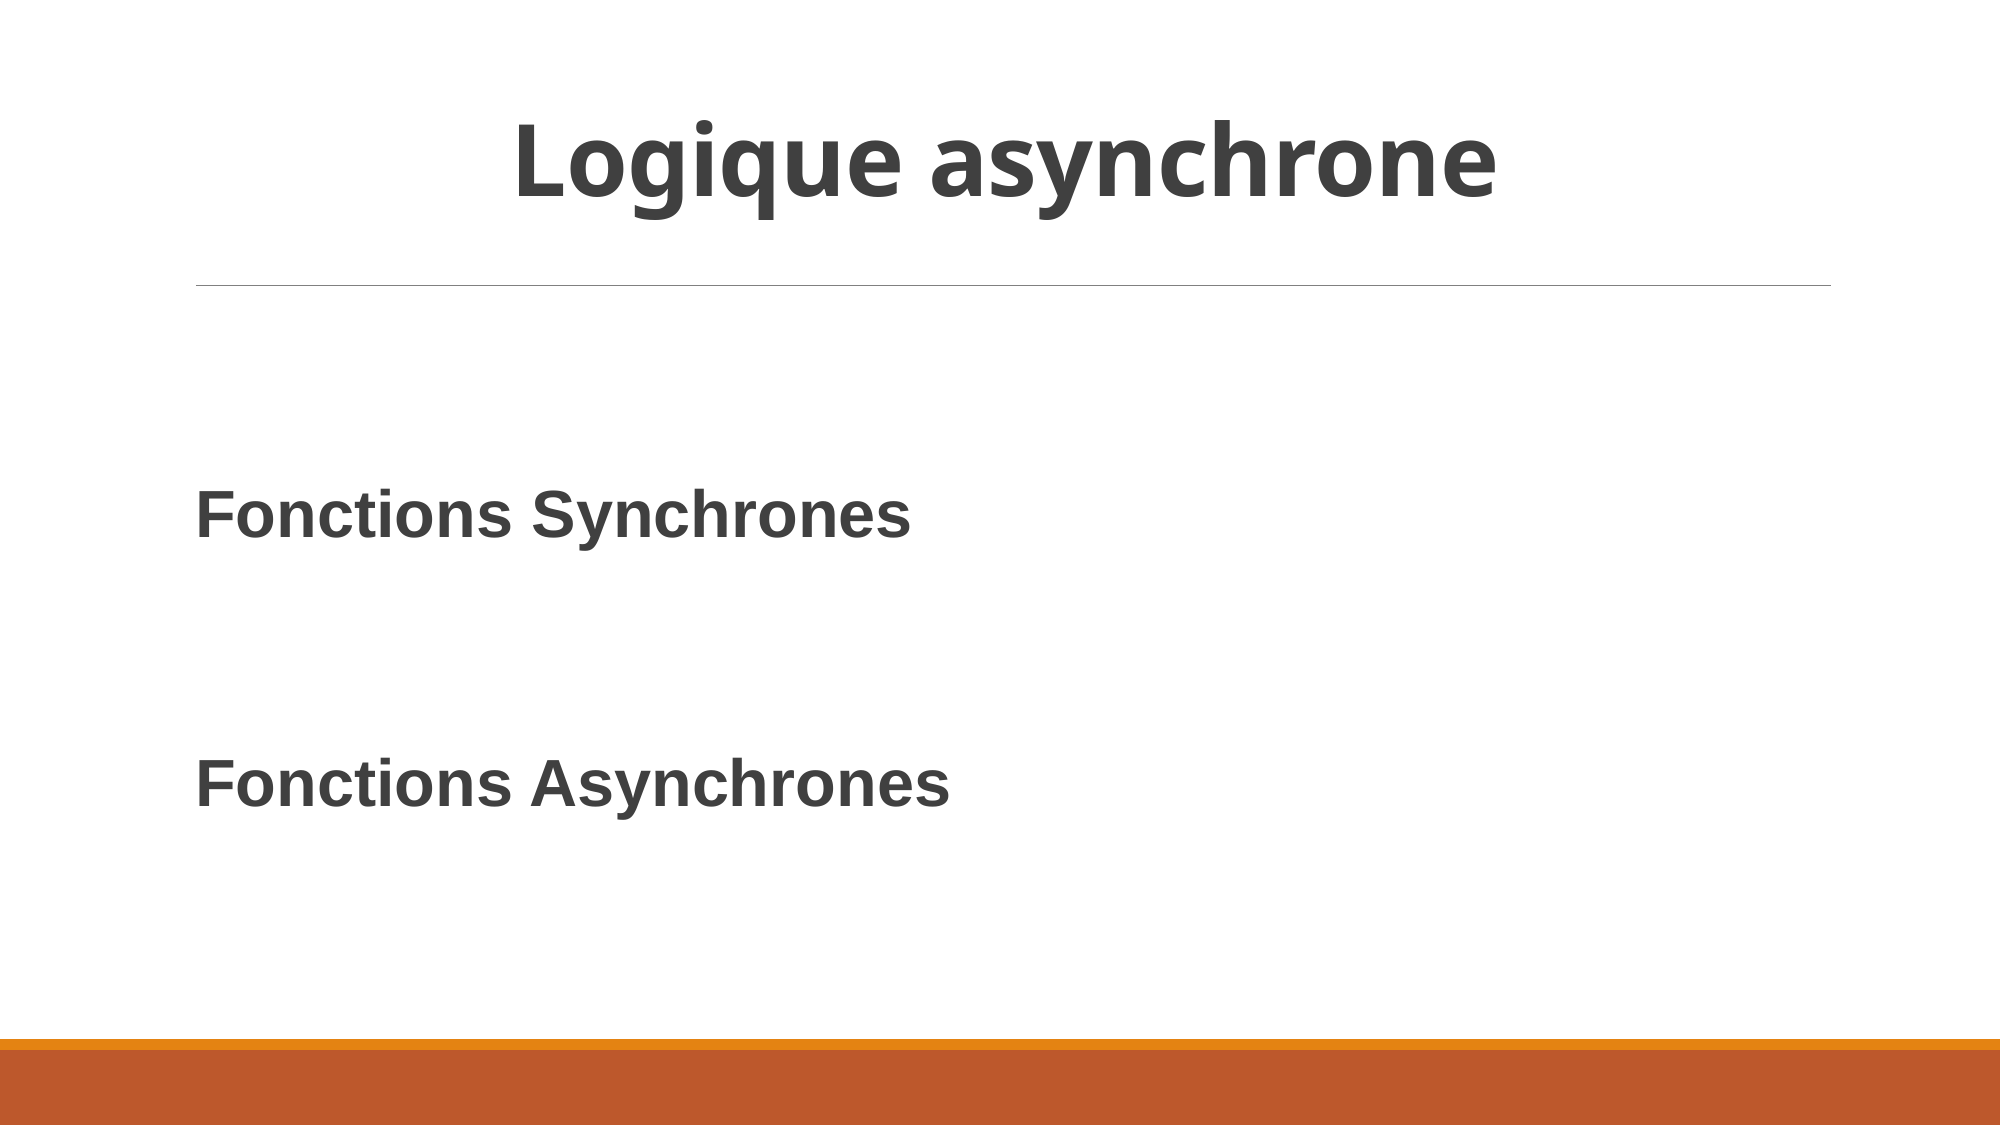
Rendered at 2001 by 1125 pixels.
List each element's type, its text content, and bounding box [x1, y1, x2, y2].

list Fonctions Synchrones Fonctions Asynchrones [180, 302, 1830, 963]
title Logique asynchrone [180, 47, 1830, 285]
